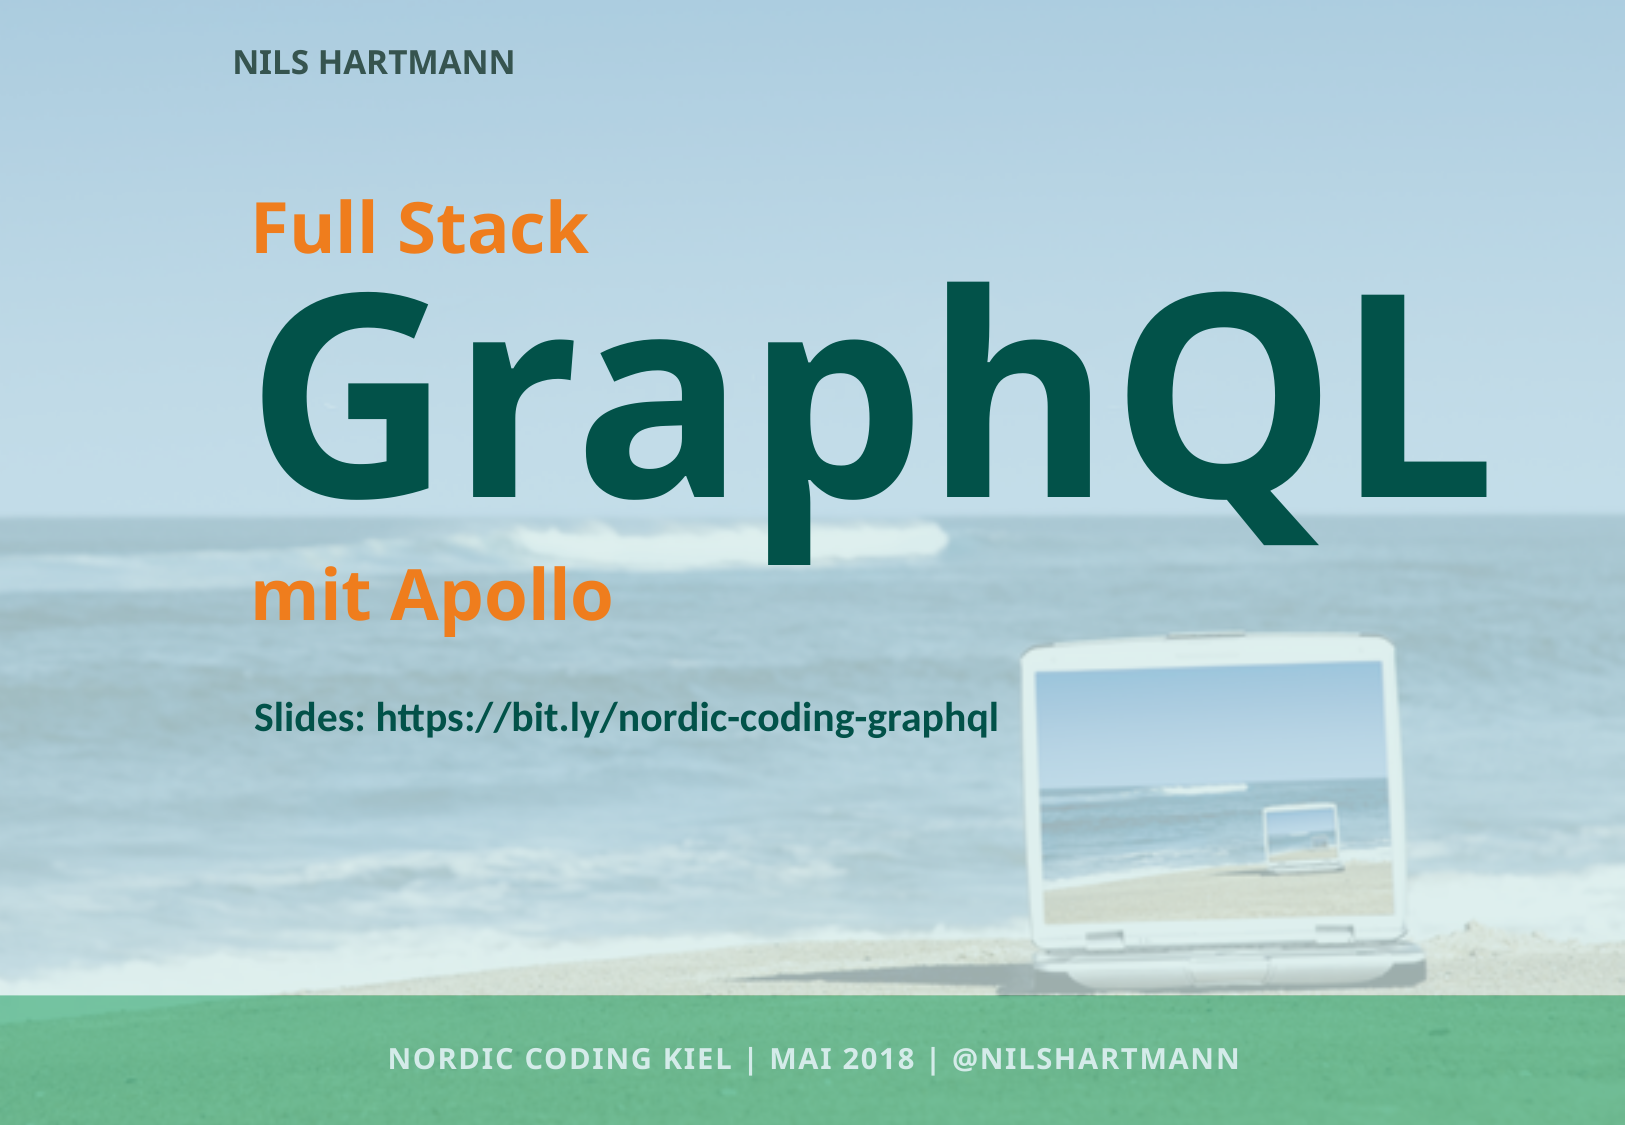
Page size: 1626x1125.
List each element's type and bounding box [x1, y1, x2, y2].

text_box [0, 33, 1574, 749]
picture [0, 0, 1625, 1125]
